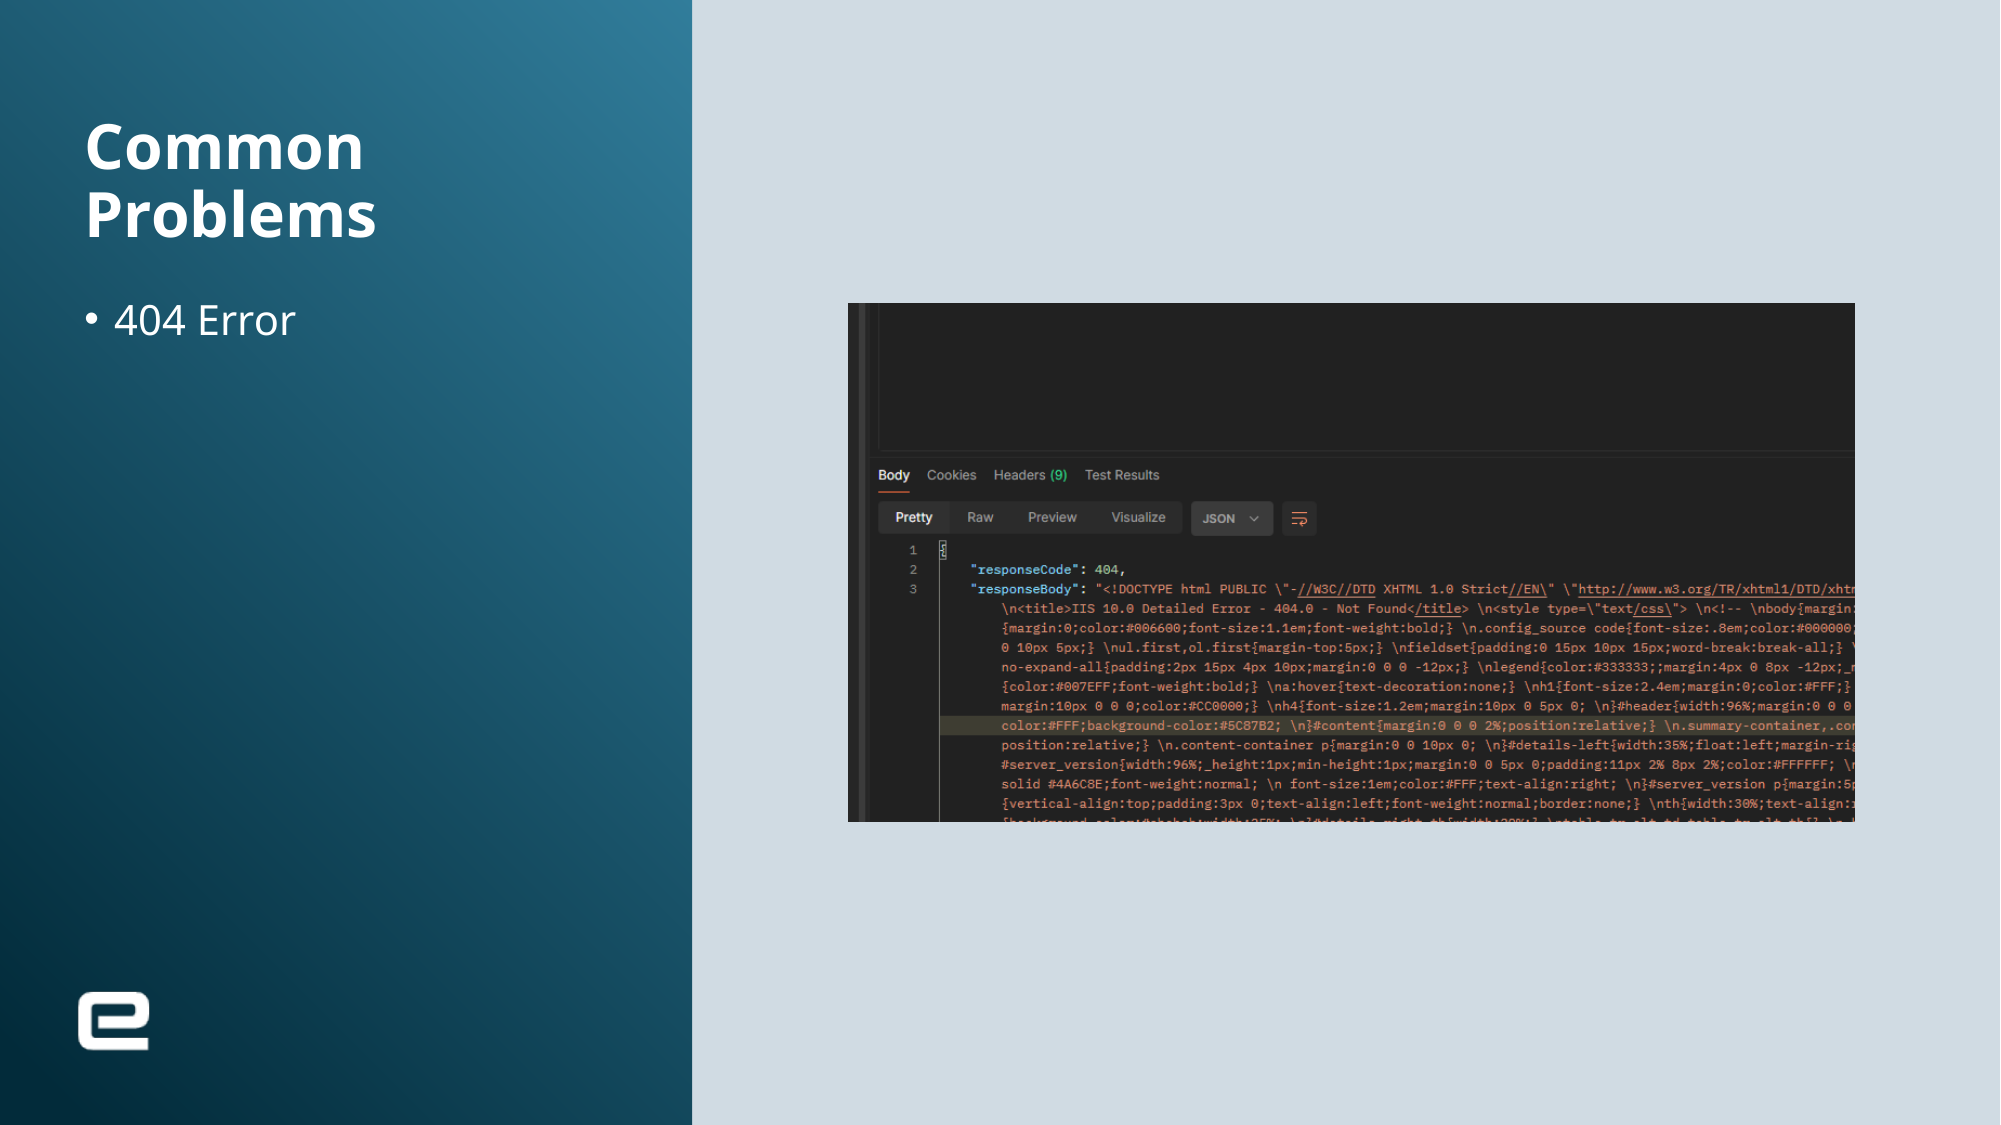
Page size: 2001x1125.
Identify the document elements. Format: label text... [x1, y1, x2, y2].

list 404 Error [84, 293, 635, 990]
picture [63, 969, 166, 1072]
picture [790, 226, 1914, 960]
title Common Problems [84, 115, 635, 293]
